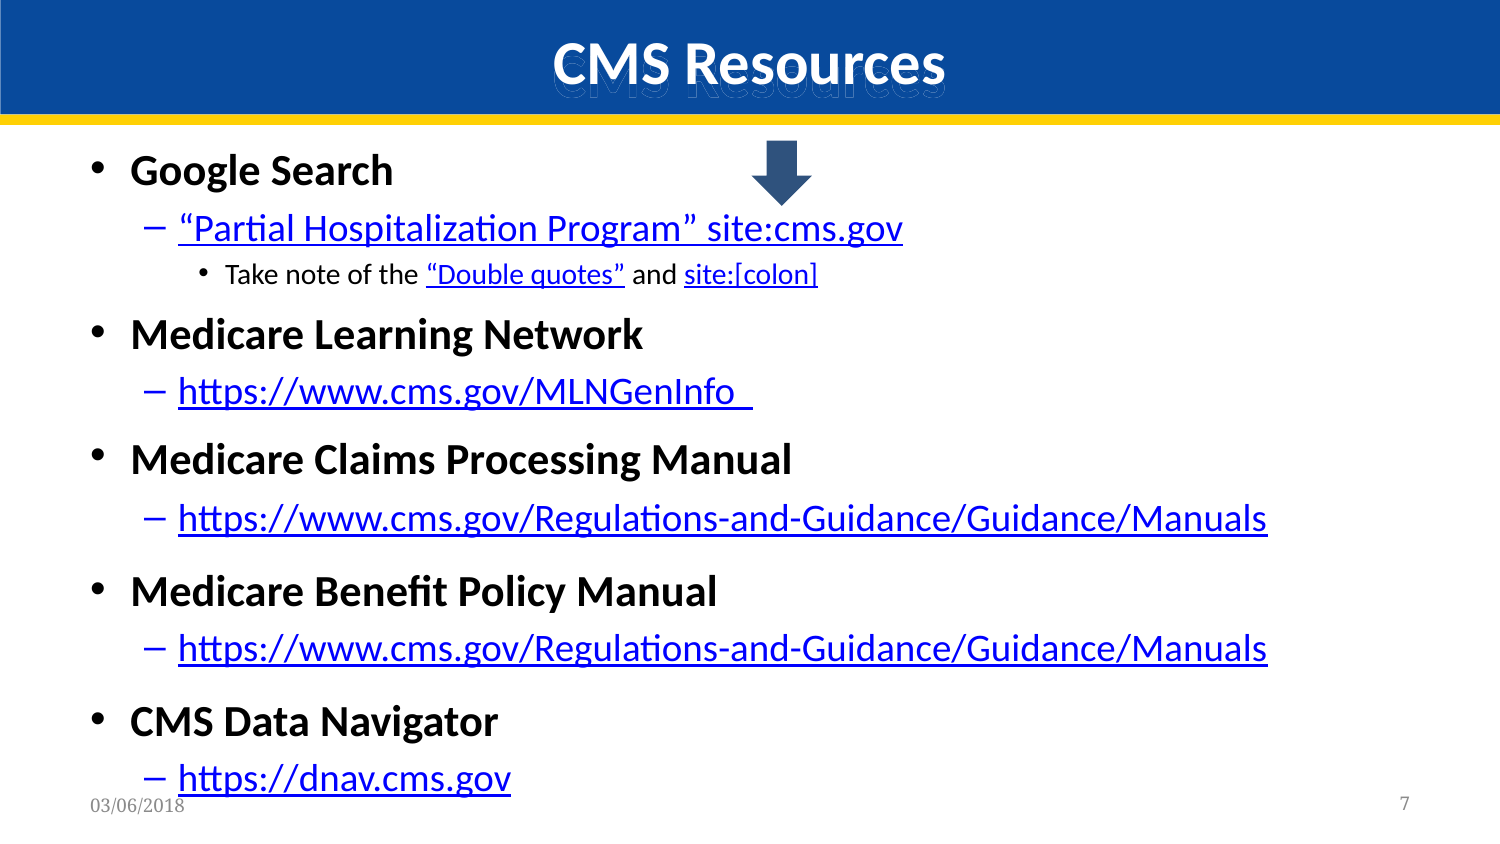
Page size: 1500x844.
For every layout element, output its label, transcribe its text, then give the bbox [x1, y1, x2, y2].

slide_number 7 [1074, 782, 1425, 827]
title CMS Resources [0, 16, 1500, 102]
text_box [751, 140, 812, 206]
list Google Search “Partial Hospitalization Program” site:cms.gov Take note of the “Double quotes” and site:[colon] Medicare Learning Network https://www.cms.gov/MLNGenInfo Medicare Claims Processing Manual https://www.cms.gov/Regulations-and-Guidance/Guidance/Manuals Medicare Benefit Policy Manual https://www.cms.gov/Regulations-and-Guidance/Guidance/Manuals CMS Data Navigator https://dnav.cms.gov [75, 133, 1465, 808]
